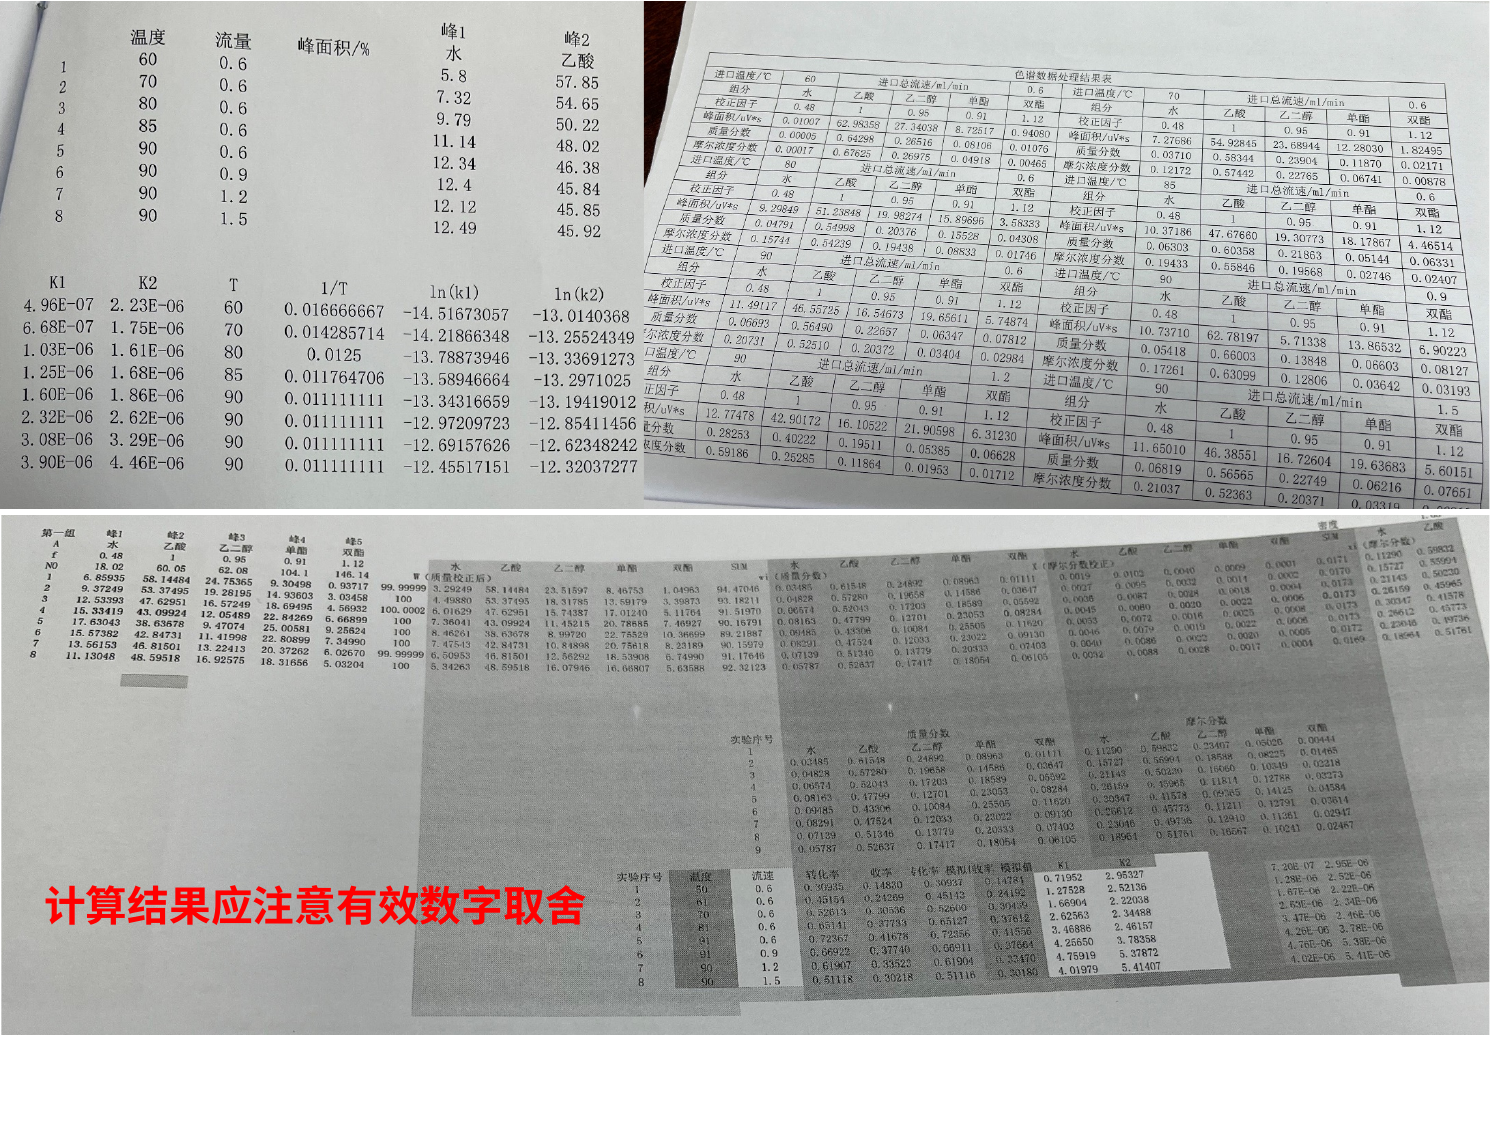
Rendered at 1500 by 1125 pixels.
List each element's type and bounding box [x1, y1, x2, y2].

list [0, 1, 643, 509]
picture [643, 1, 1490, 509]
picture [1, 515, 1490, 1035]
